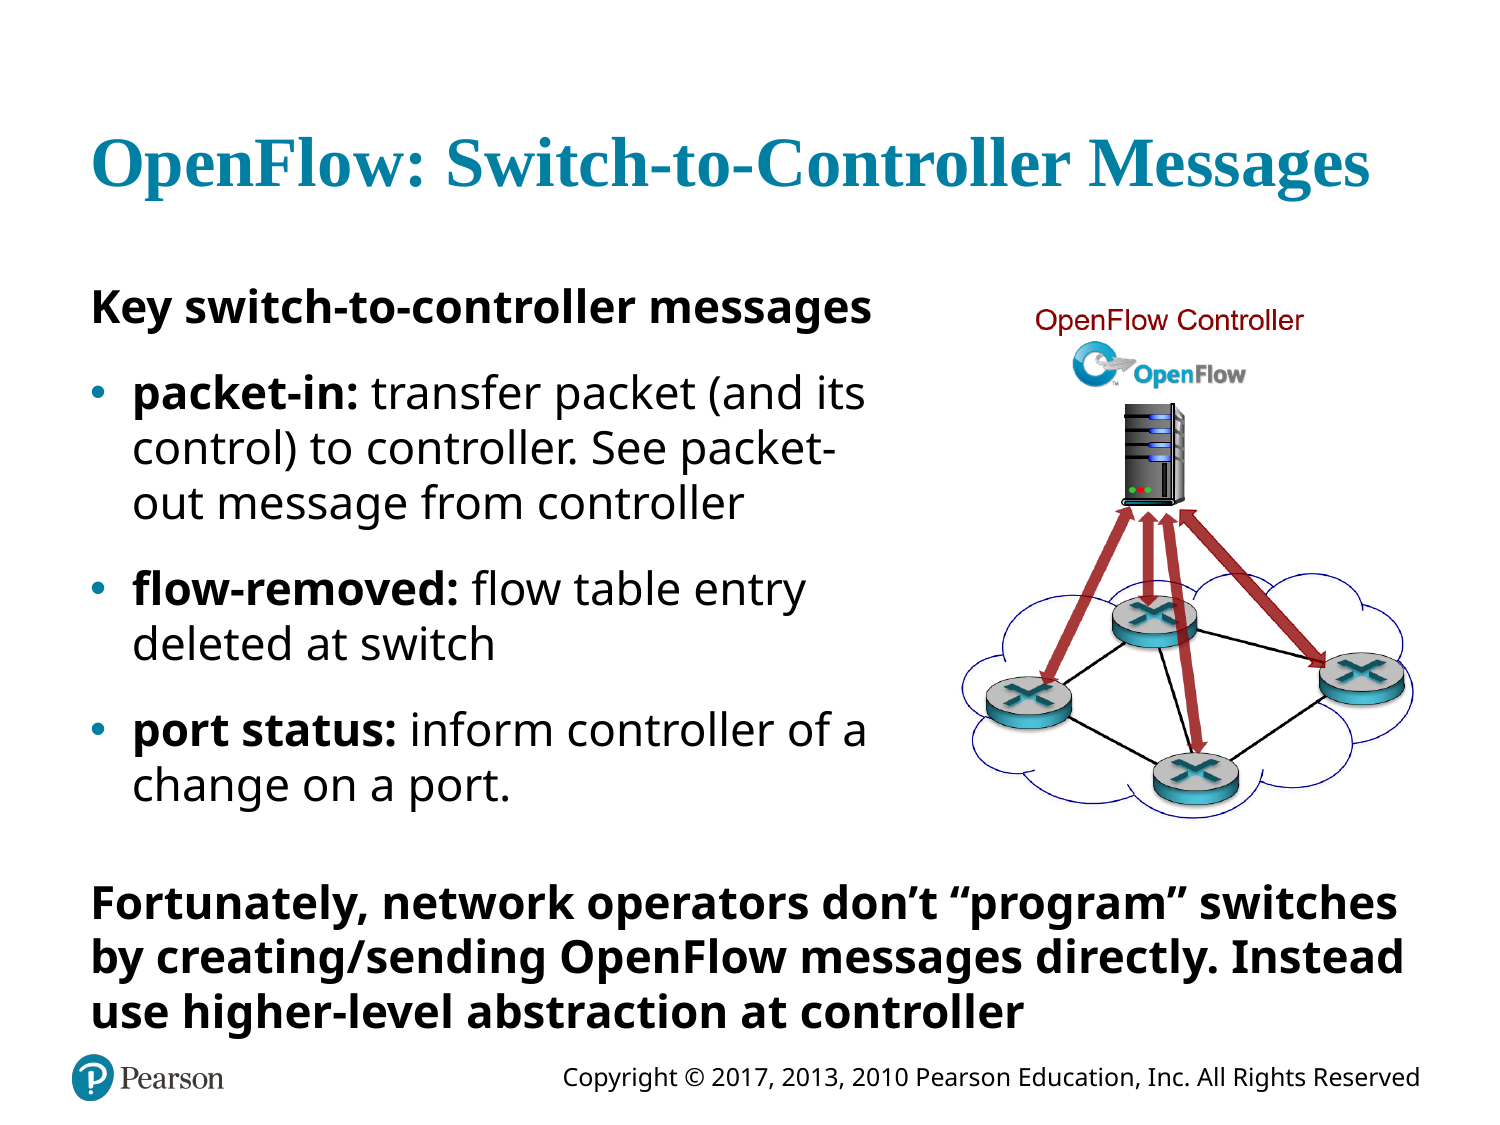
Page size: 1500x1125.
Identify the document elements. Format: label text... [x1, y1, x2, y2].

picture [72, 1087, 83, 1101]
list Key switch-to-controller messages packet-in: transfer packet (and its control) to controller. See packet-out message from controller flow-removed: flow table entry deleted at switch port status: inform controller of a change on a port. [75, 262, 913, 858]
title OpenFlow: Switch-to-Controller Messages [75, 0, 1425, 216]
list Fortunately, network operators don’t “program” switches by creating/sending OpenFlow messages directly. Instead use higher-level abstraction at controller [75, 858, 1425, 1038]
picture [72, 1054, 88, 1070]
picture [956, 291, 1418, 826]
picture [80, 1063, 106, 1088]
picture [98, 1054, 224, 1101]
